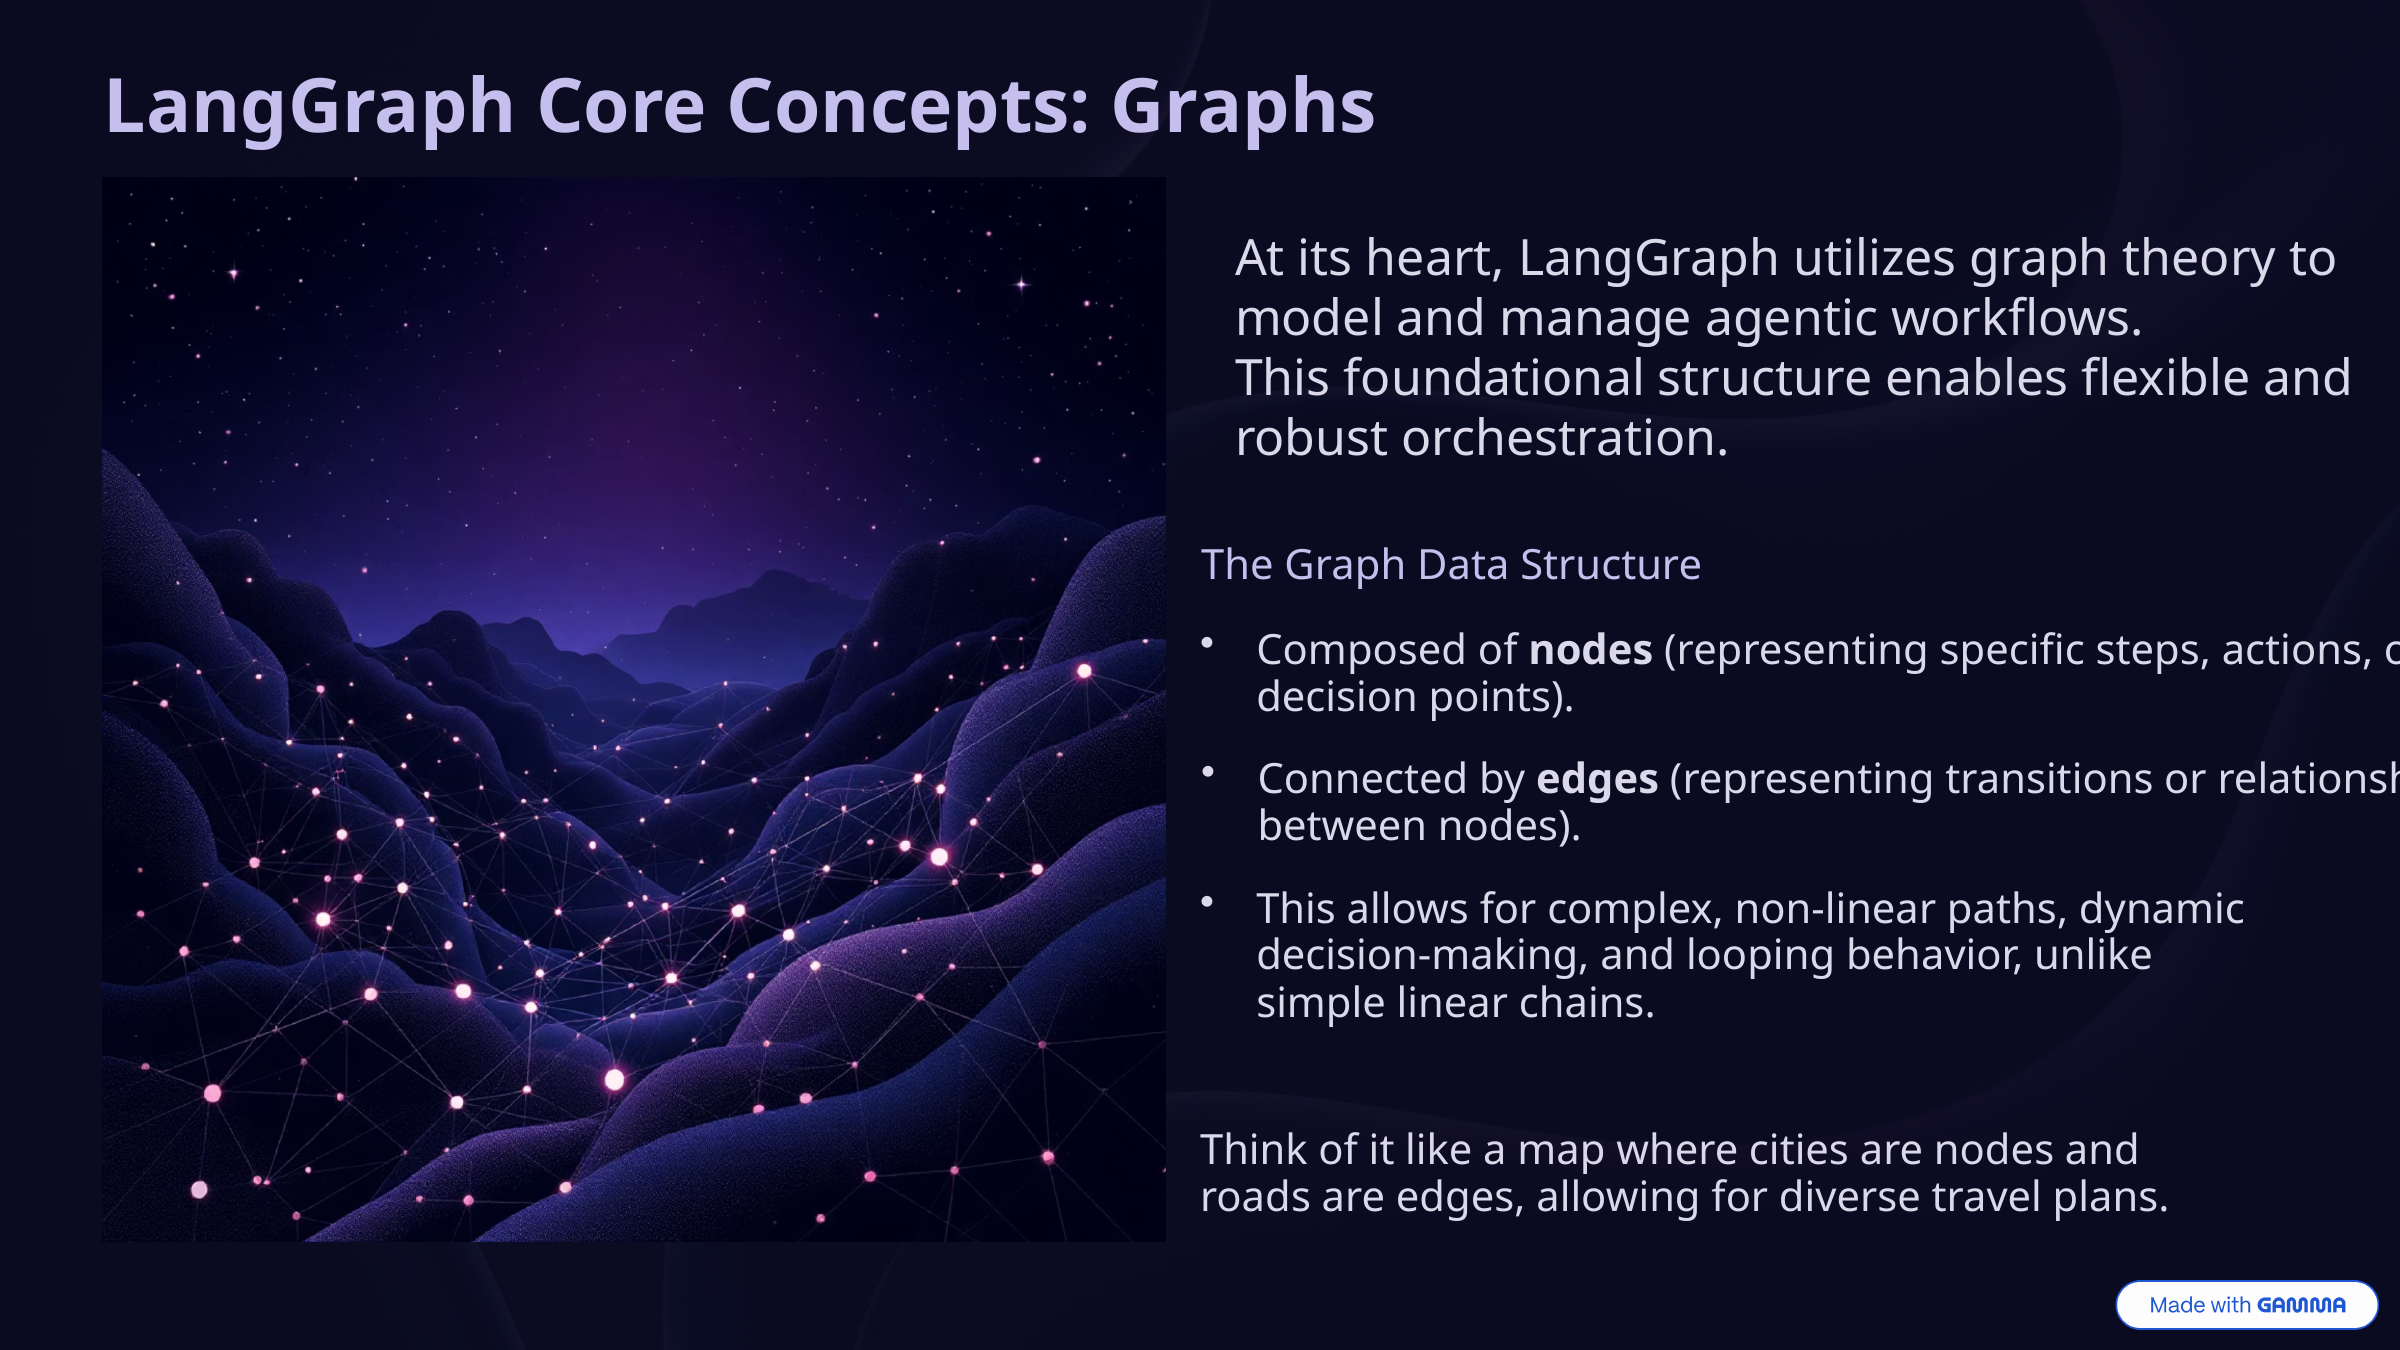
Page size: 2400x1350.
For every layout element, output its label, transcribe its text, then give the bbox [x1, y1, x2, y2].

picture [2106, 1271, 2389, 1339]
text_box LangGraph Core Concepts: Graphs [103, 81, 994, 148]
text_box Think of it like a map where cities are nodes and roads are edges, allowing for diverse travel plans. [1199, 1126, 2260, 1221]
text_box At its heart, LangGraph utilizes graph theory to model and manage agentic workflows. This foundational structure enables flexible and robust orchestration. [1234, 225, 2297, 321]
text_box This allows for complex, non-linear paths, dynamic decision-making, and looping behavior, unlike simple linear chains. [1199, 884, 2260, 980]
text_box Composed of nodes (representing specific steps, actions, or decision points). [1200, 625, 2400, 762]
picture [102, 177, 1166, 1242]
text_box The Graph Data Structure [1201, 538, 1694, 589]
text_box Connected by edges (representing transitions or relationships between nodes). [1201, 755, 2262, 803]
